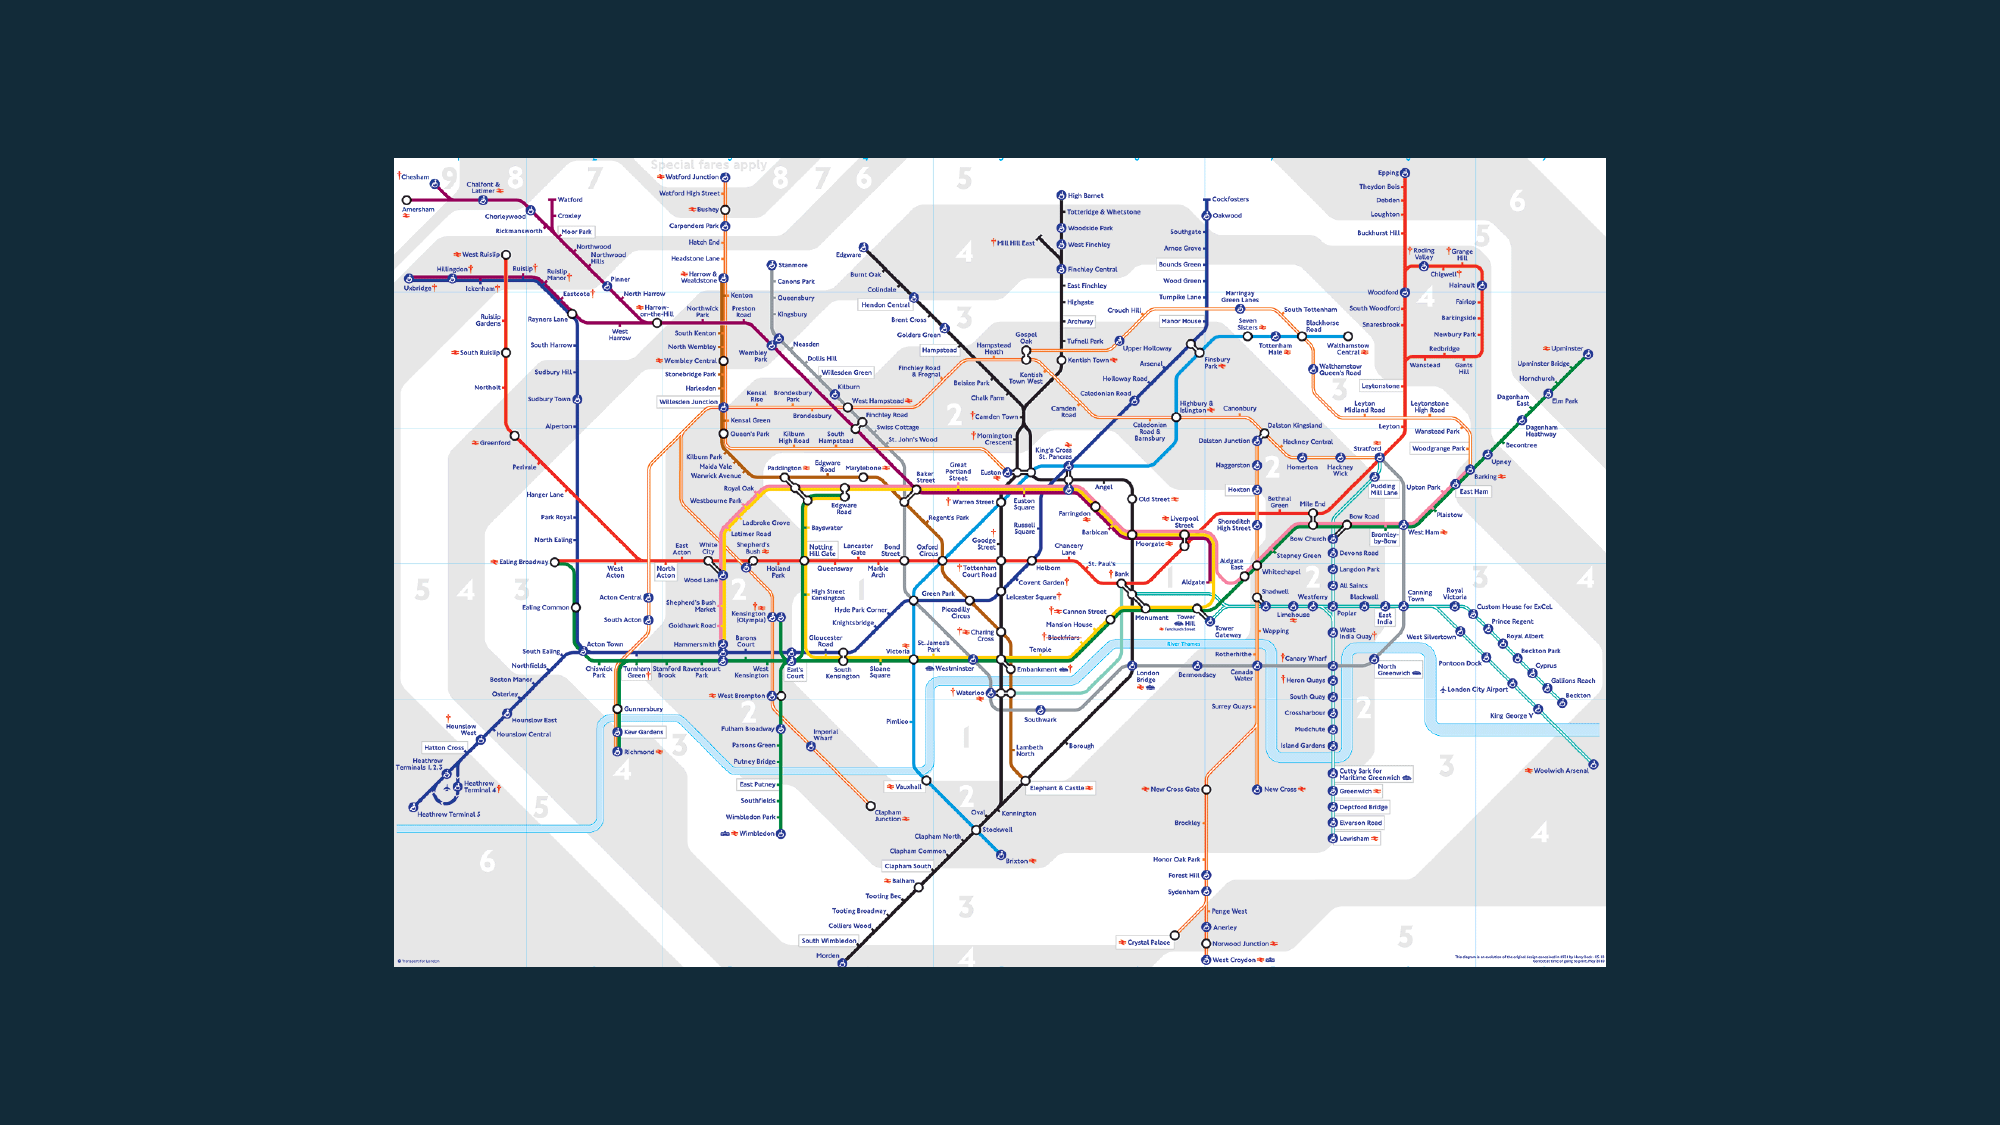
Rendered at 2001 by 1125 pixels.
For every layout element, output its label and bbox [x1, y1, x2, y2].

picture [394, 158, 1606, 967]
